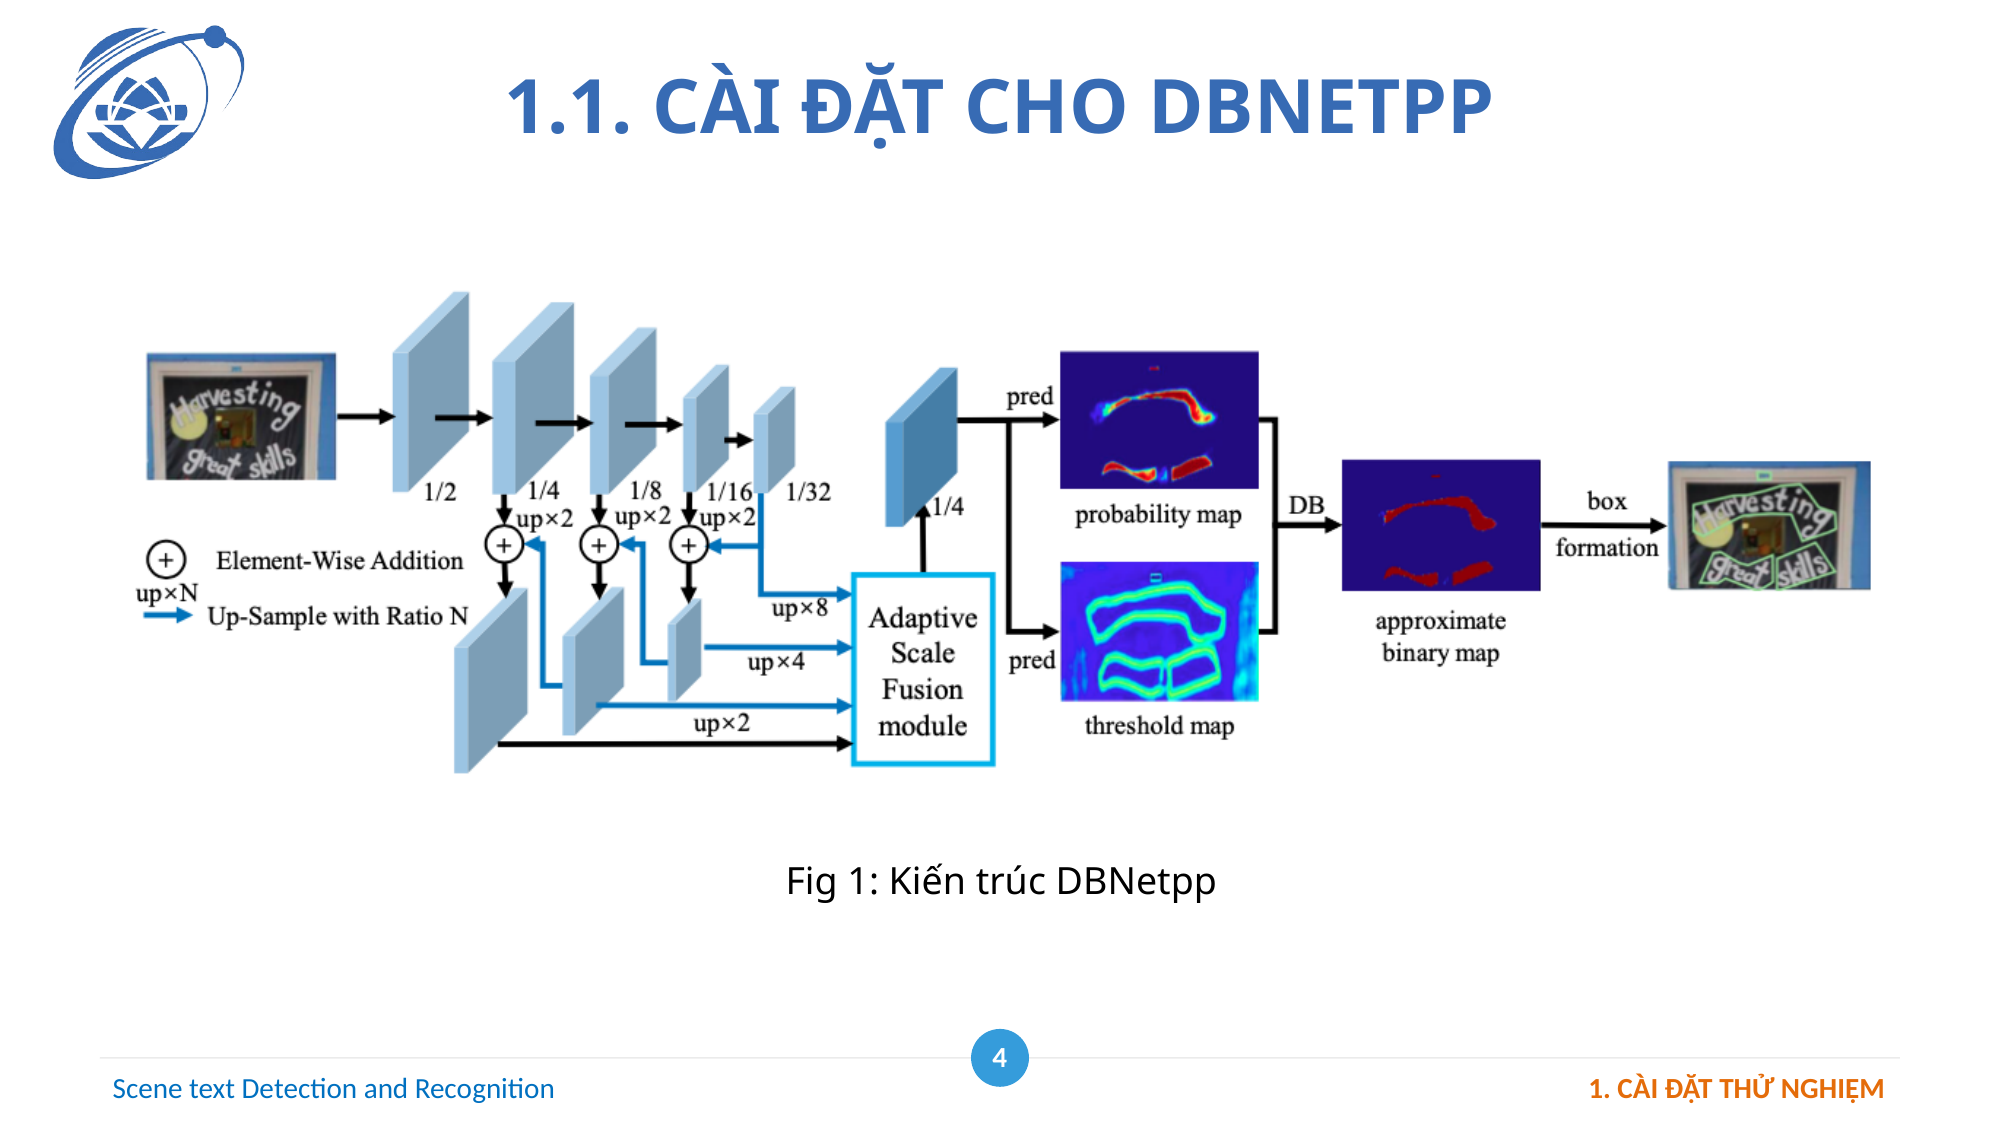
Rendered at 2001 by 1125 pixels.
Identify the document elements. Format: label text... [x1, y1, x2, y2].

title 1.1. CÀI ĐẶT CHO DBNETPP [250, 45, 1820, 162]
text_box Fig 1: Kiến trúc DBNetpp [294, 849, 1709, 910]
picture [52, 24, 246, 185]
text_box 1. CÀI ĐẶT THỬ NGHIỆM [1042, 1062, 1900, 1112]
picture [117, 281, 1887, 794]
text_box Scene text Detection and Recognition [97, 1062, 988, 1112]
slide_number 4 [957, 1024, 1043, 1088]
